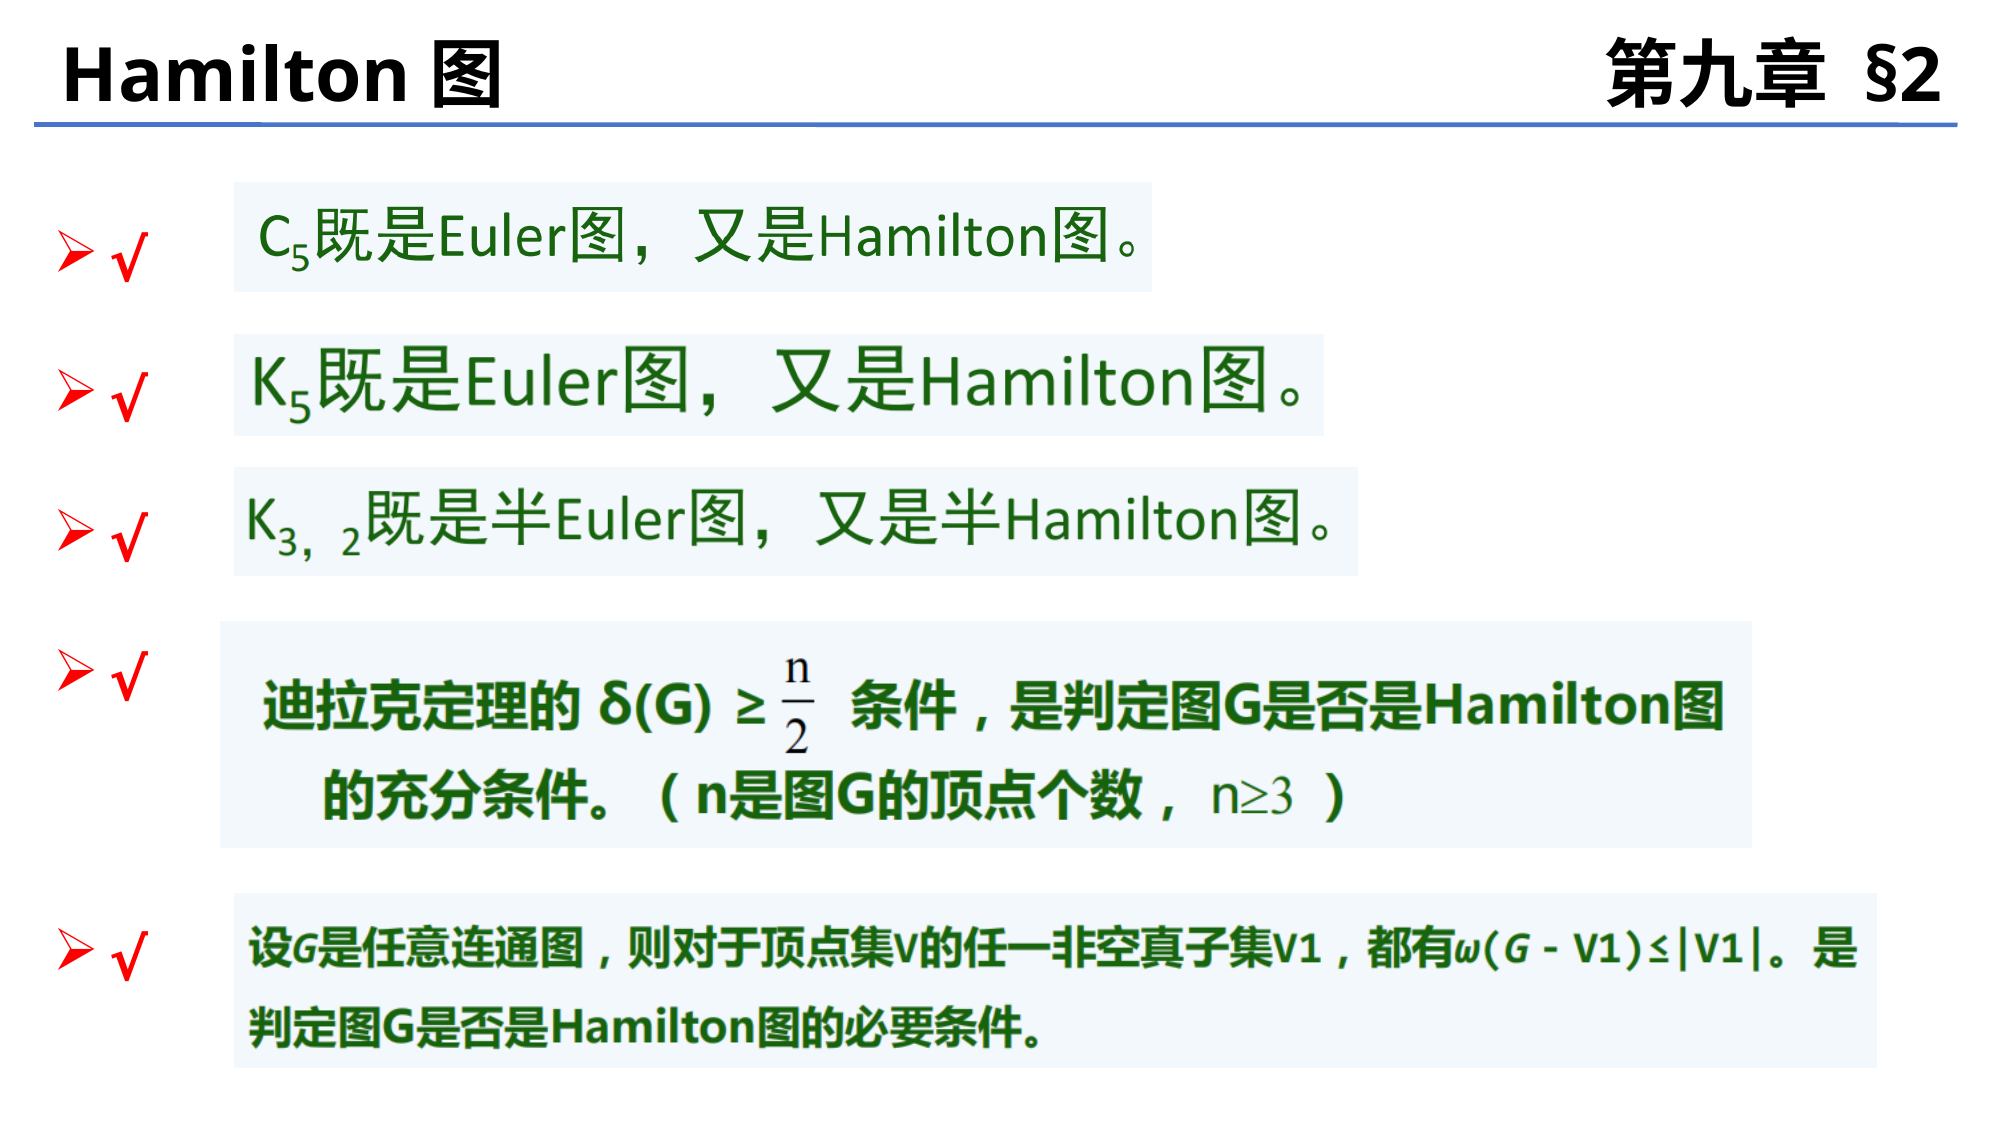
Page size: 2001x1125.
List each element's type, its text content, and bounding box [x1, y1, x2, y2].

picture [234, 182, 1152, 292]
picture [234, 467, 1358, 576]
picture [219, 620, 1753, 848]
text_box √ √ √ √ √ [38, 146, 1951, 1065]
text_box Hamilton图 [46, 18, 932, 124]
picture [234, 334, 1324, 436]
text_box 第九章 §2 [1576, 19, 1958, 124]
picture [234, 892, 1878, 1069]
